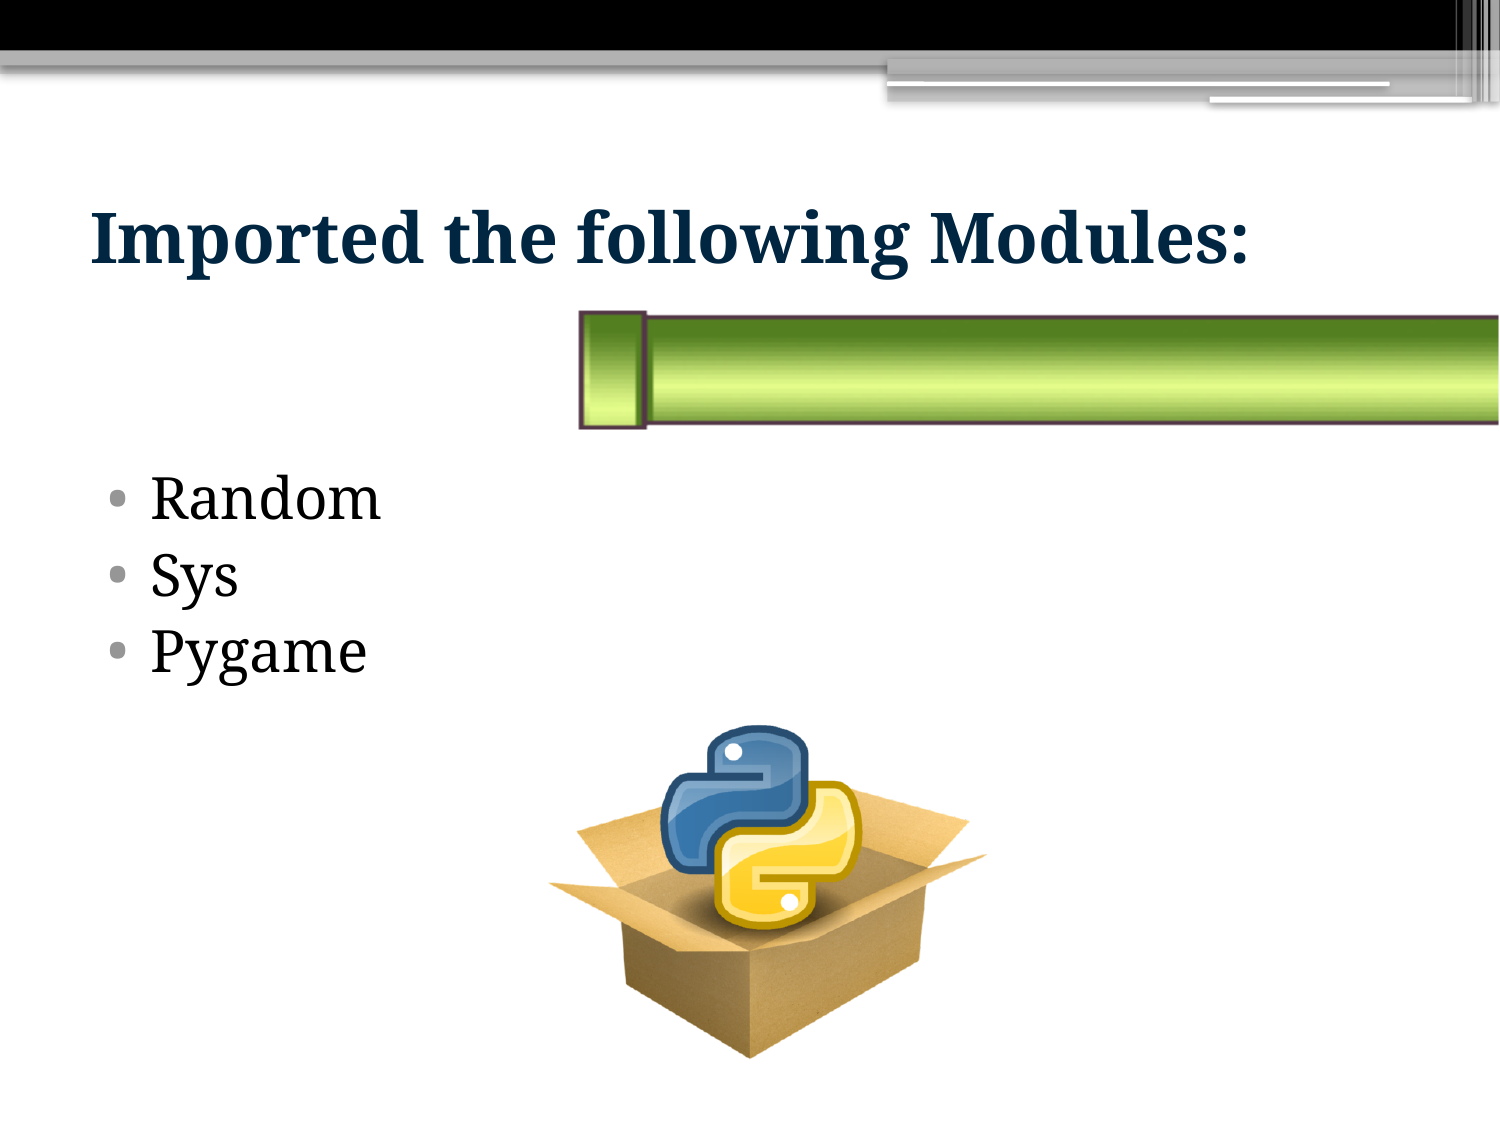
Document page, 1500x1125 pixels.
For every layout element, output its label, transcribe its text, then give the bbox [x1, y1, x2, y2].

title Imported the following Modules: [75, 157, 972, 314]
list Random Sys Pygame [75, 454, 1451, 1125]
title Imported the following Modules: [1104, 157, 1425, 310]
picture [536, 0, 1498, 1065]
